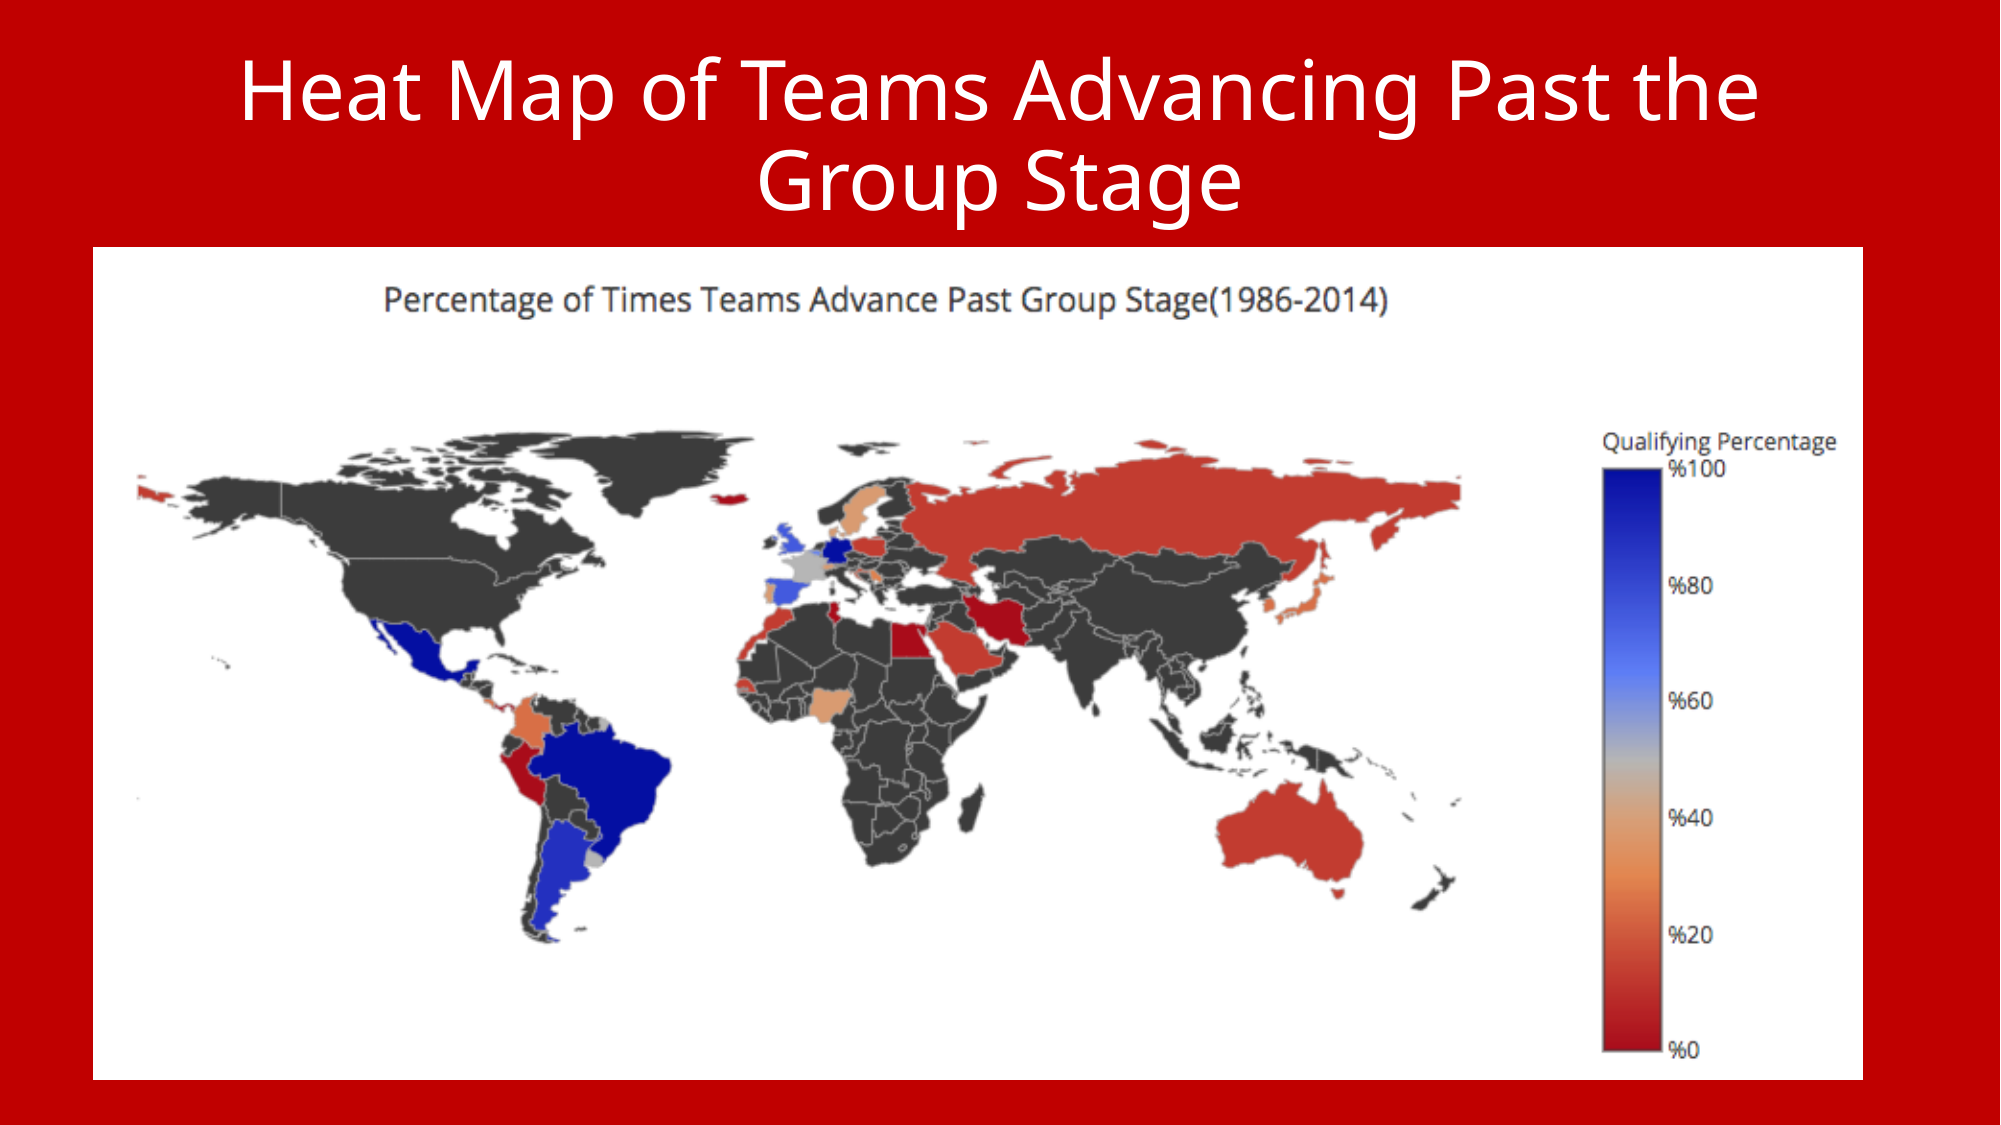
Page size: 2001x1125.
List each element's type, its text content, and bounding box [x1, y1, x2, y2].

text_box Heat Map of Teams Advancing Past the Group Stage [137, 29, 1863, 247]
picture [93, 247, 1863, 1080]
